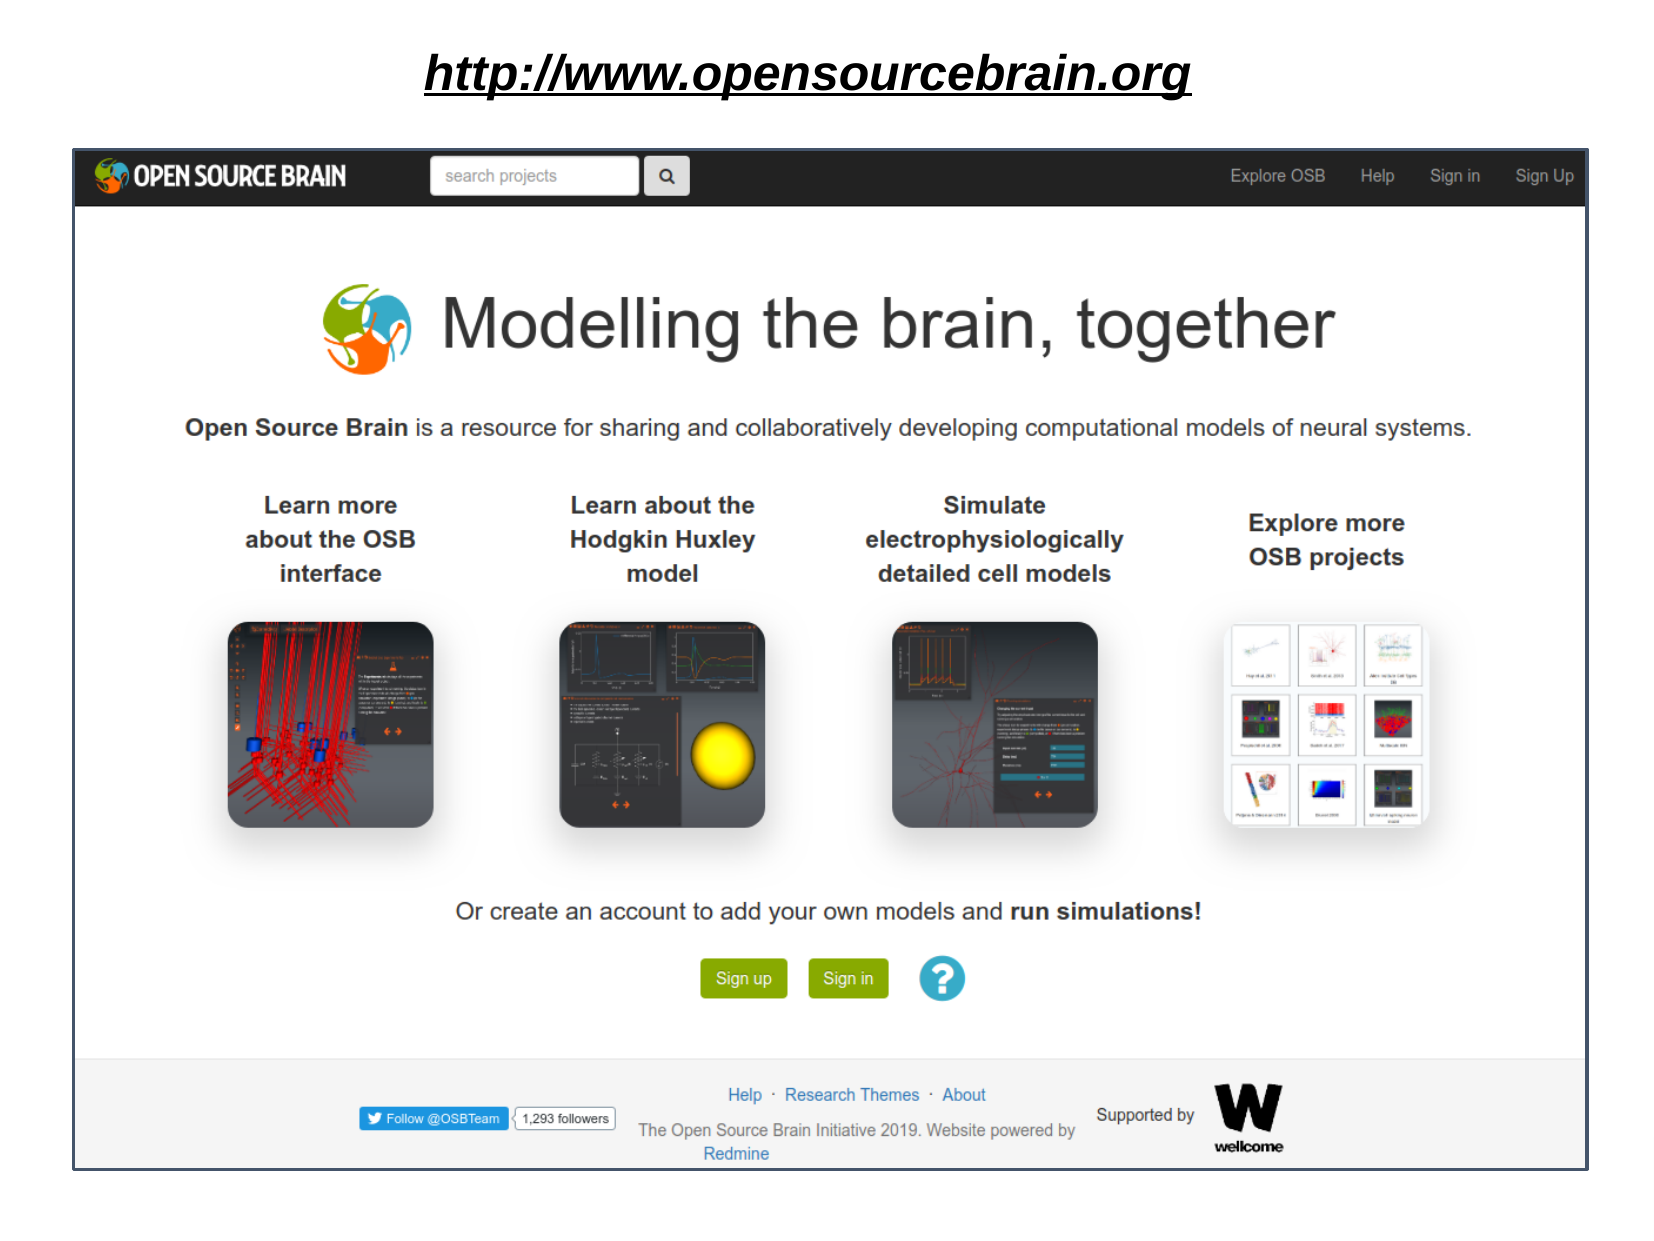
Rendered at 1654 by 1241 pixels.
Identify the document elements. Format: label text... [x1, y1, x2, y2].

text_box [0, 1051, 1654, 1241]
picture [74, 150, 1586, 1168]
text_box http://www.opensourcebrain.org [98, 25, 1532, 148]
